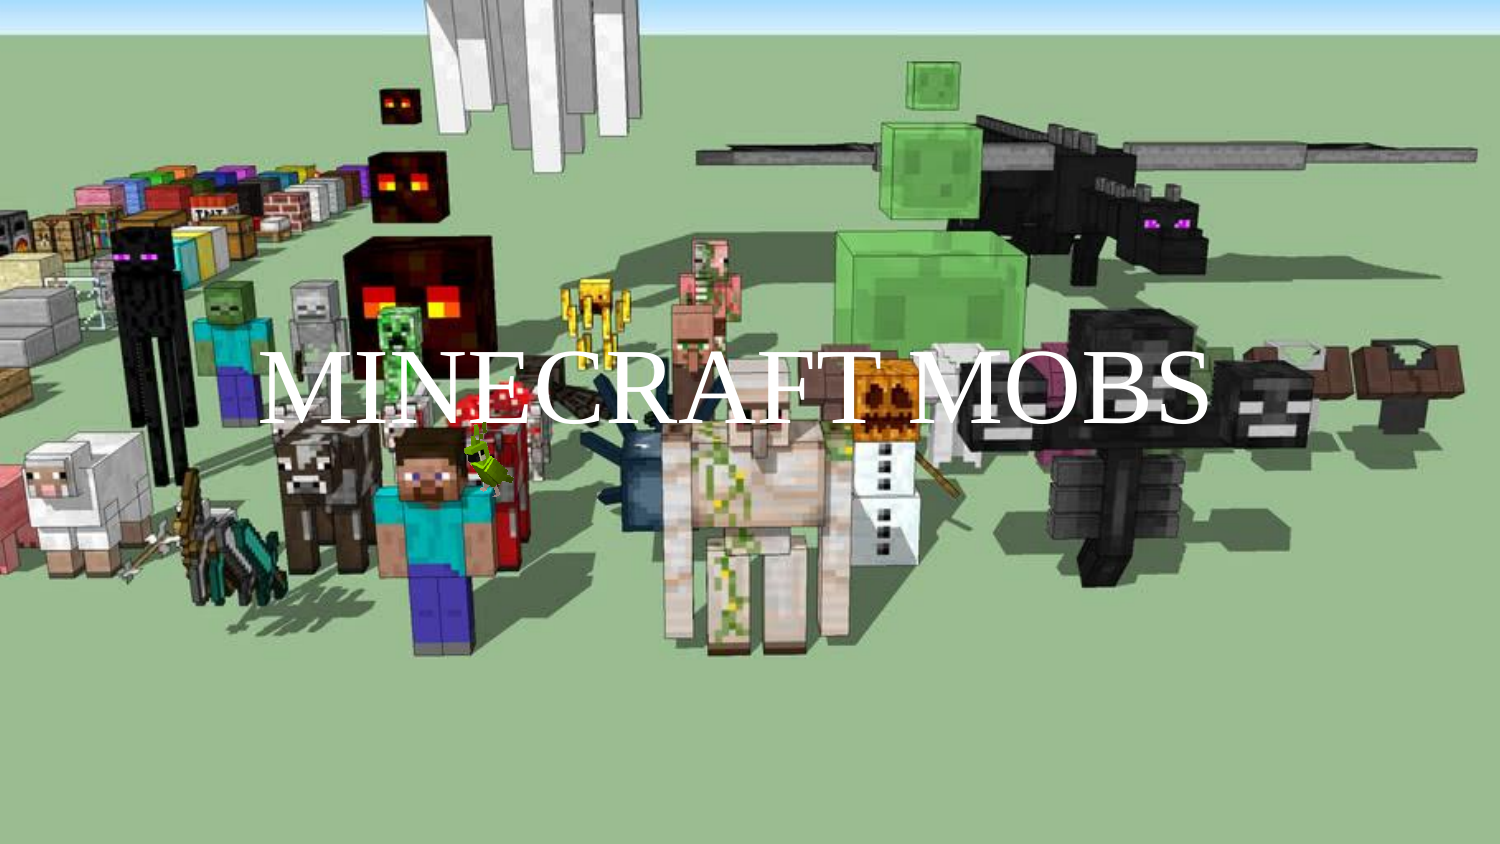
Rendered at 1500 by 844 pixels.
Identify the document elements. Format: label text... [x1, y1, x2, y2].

title MINECRAFT MOBS [51, 123, 1449, 461]
picture [0, 0, 1500, 844]
